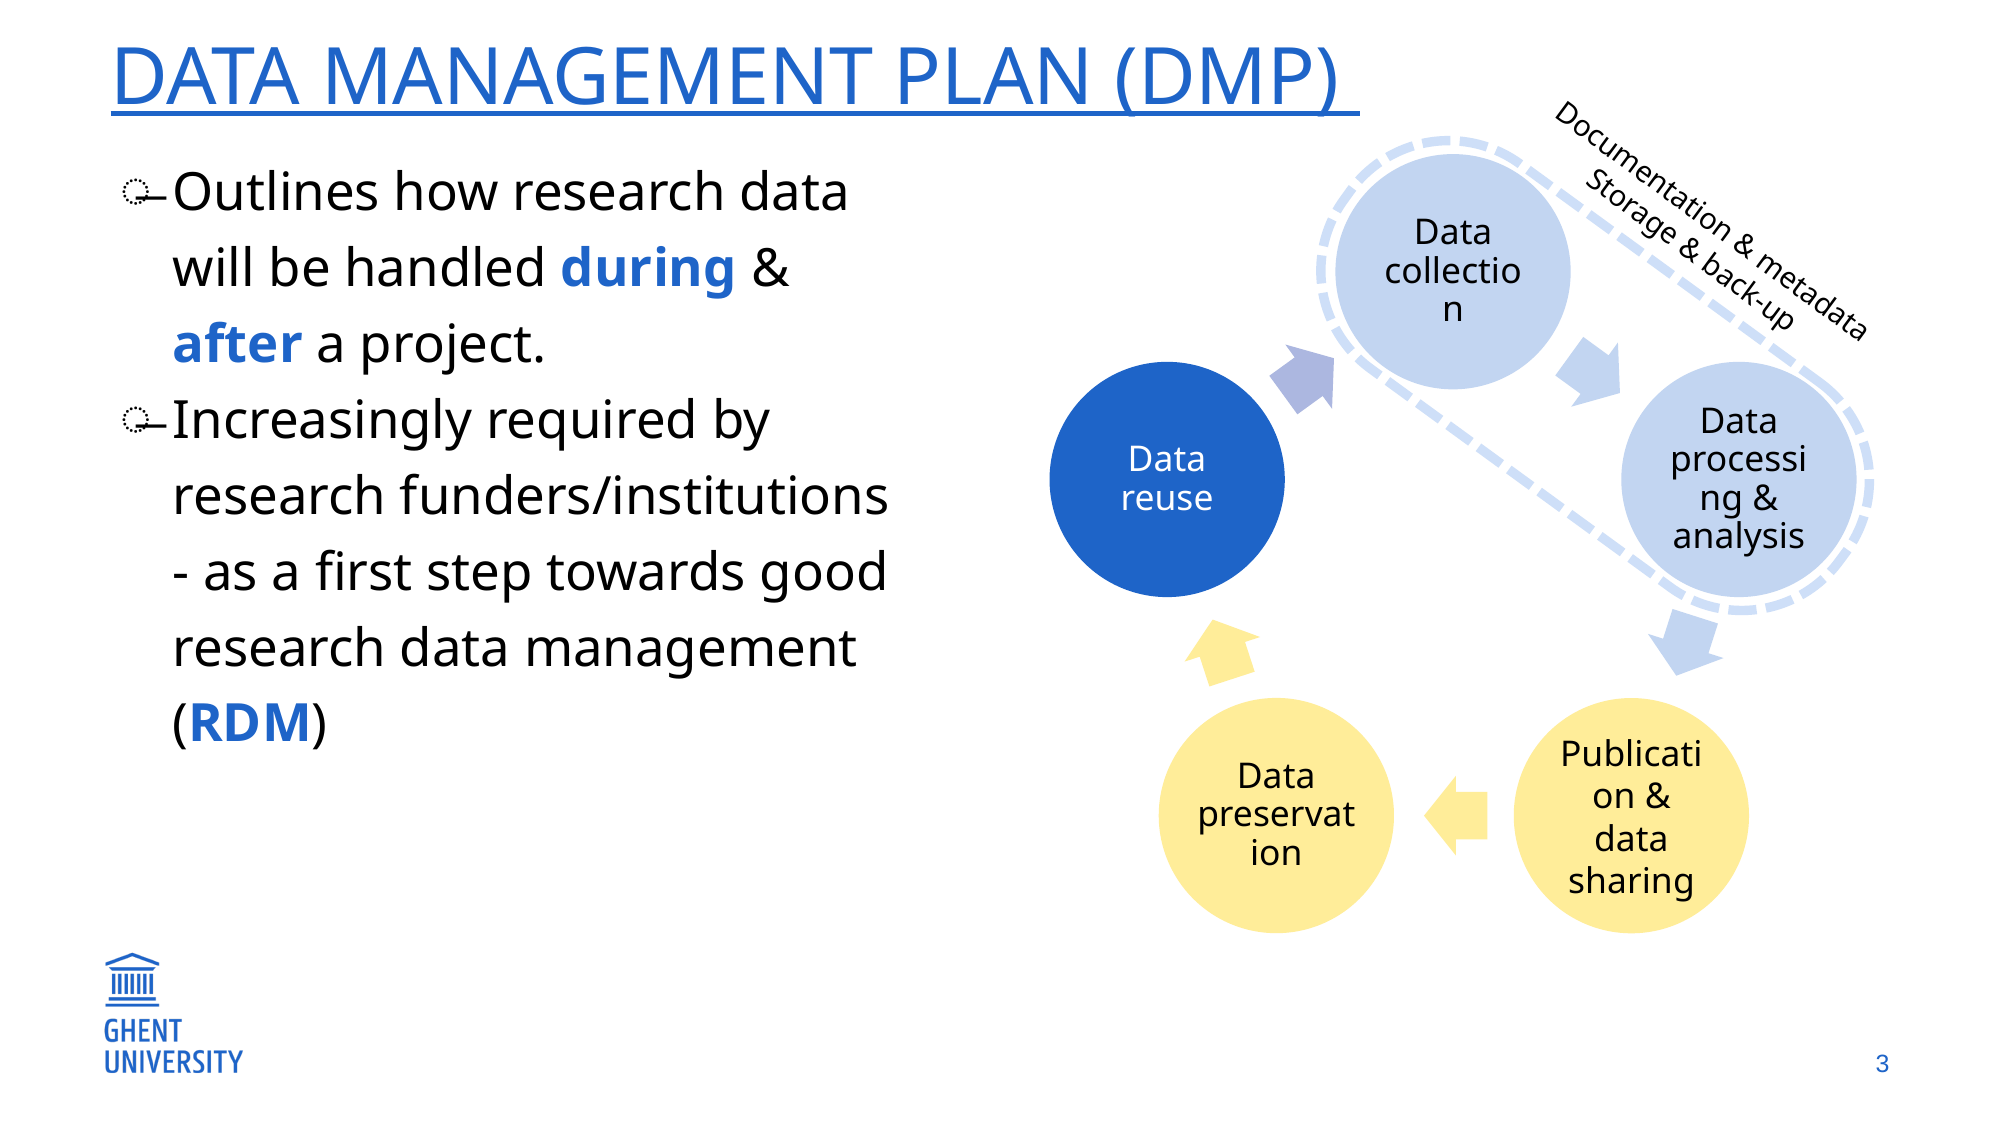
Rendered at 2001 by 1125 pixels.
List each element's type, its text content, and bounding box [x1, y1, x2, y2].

picture [52, 912, 319, 1125]
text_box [1288, 192, 1929, 503]
title Data Management Plan (DMP) [95, 29, 1908, 129]
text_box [986, 153, 1921, 934]
slide_number 3 [1798, 1032, 1905, 1092]
list Outlines how research data will be handled during & after a project. Increasingly required by research funders/institutions - as a first step towards good research data management (RDM) [95, 137, 931, 800]
